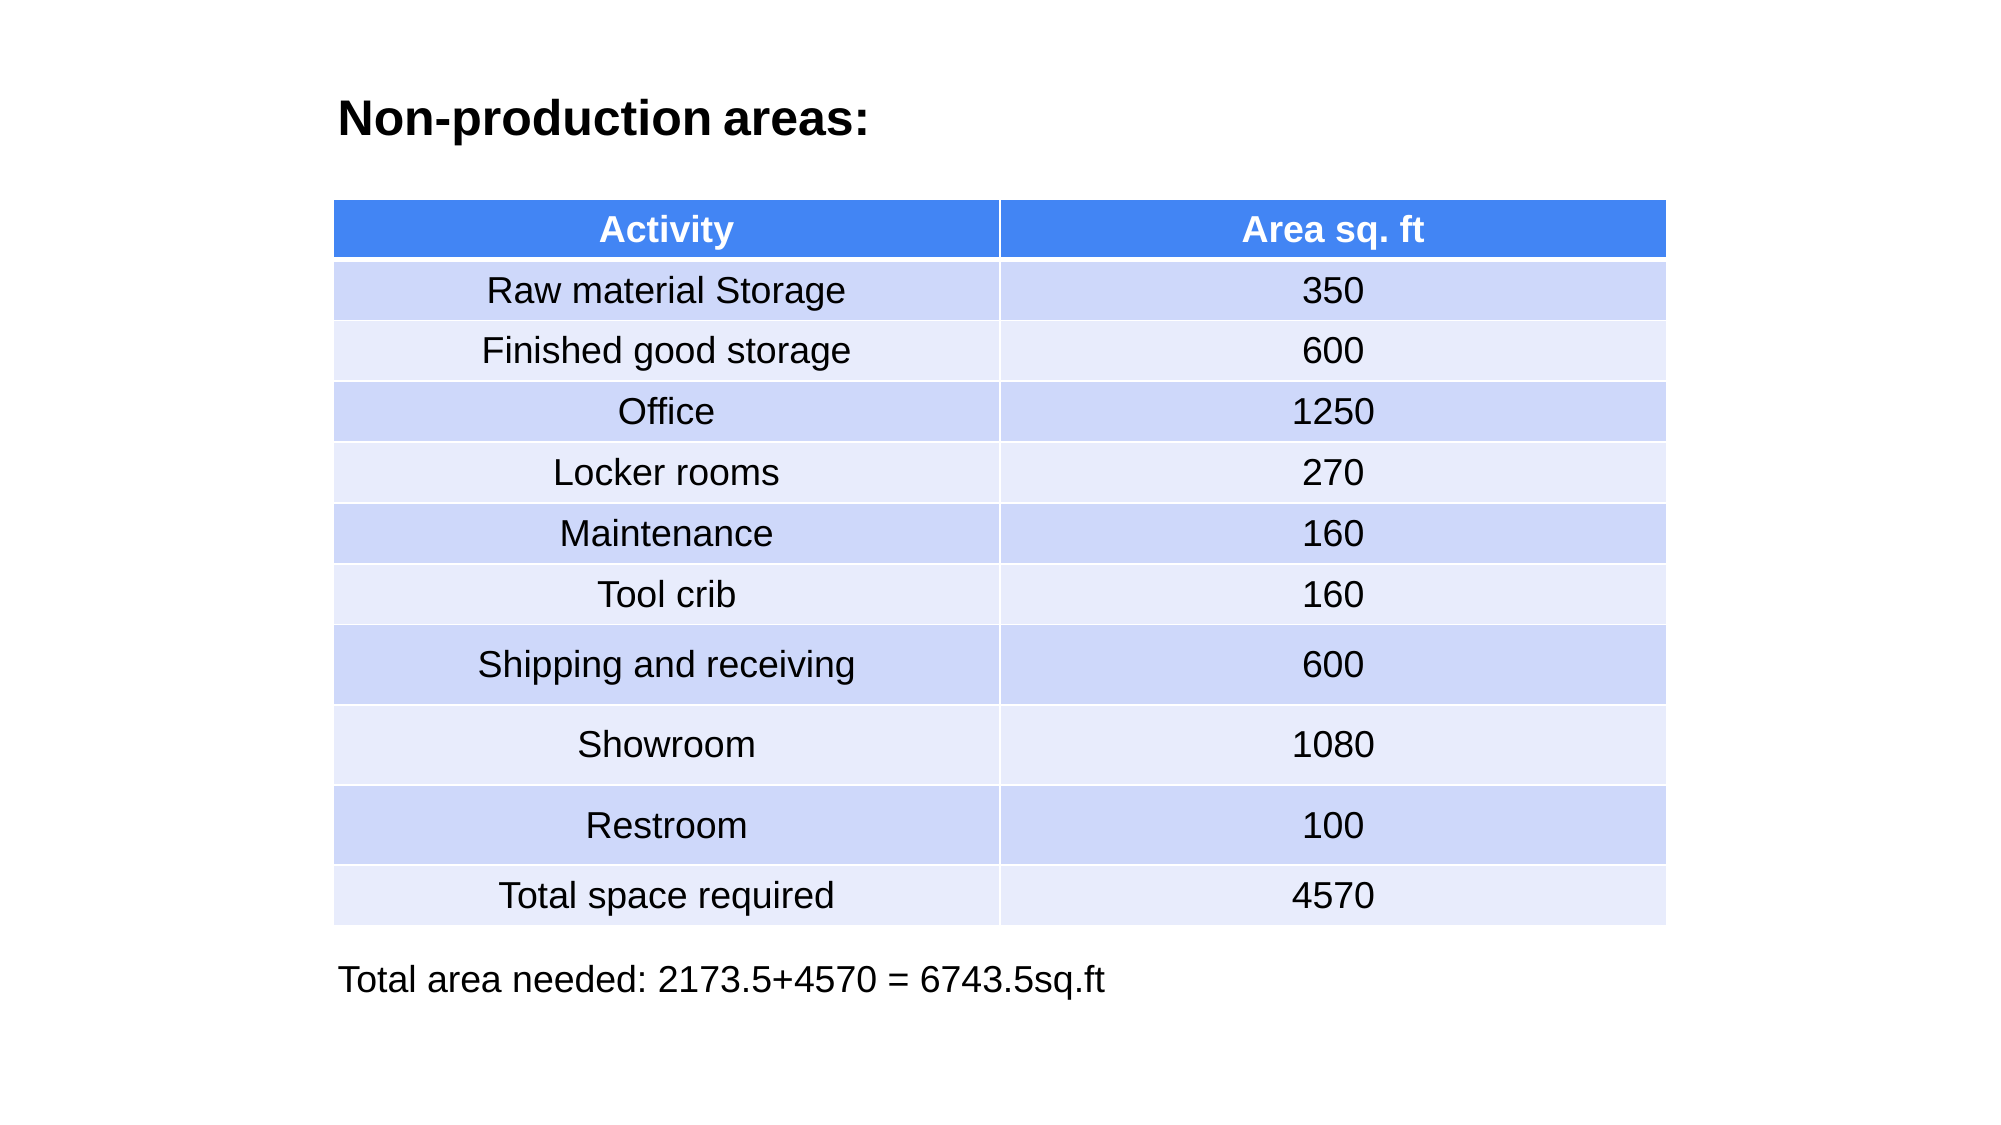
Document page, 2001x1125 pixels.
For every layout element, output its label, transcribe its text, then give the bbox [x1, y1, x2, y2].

table_cell Raw material Storage [334, 262, 999, 320]
table_cell 350 [1001, 262, 1666, 320]
table_cell 600 [1001, 625, 1666, 704]
table_cell 1250 [1001, 382, 1666, 441]
table_cell 160 [1001, 504, 1666, 563]
table_cell 1080 [1001, 706, 1666, 784]
table_cell Maintenance [334, 504, 999, 563]
table_cell Showroom [334, 706, 999, 784]
table_header Activity [334, 200, 999, 257]
table_cell 4570 [1001, 866, 1666, 925]
table_cell 270 [1001, 443, 1666, 502]
table_cell Finished good storage [334, 321, 999, 380]
table_cell Office [334, 382, 999, 441]
text_box Total area needed: 2173.5+4570 = 6743.5sq.ft [322, 947, 1667, 1008]
text_box Non-production areas: [322, 78, 1012, 154]
table_cell Restroom [334, 786, 999, 864]
table_cell 160 [1001, 565, 1666, 624]
table_cell 600 [1001, 321, 1666, 380]
table_cell Locker rooms [334, 443, 999, 502]
table_header Area sq. ft [1001, 200, 1666, 257]
table_cell 100 [1001, 786, 1666, 864]
table_cell Tool crib [334, 565, 999, 624]
table_cell Total space required [334, 866, 999, 925]
table_cell Shipping and receiving [334, 625, 999, 704]
